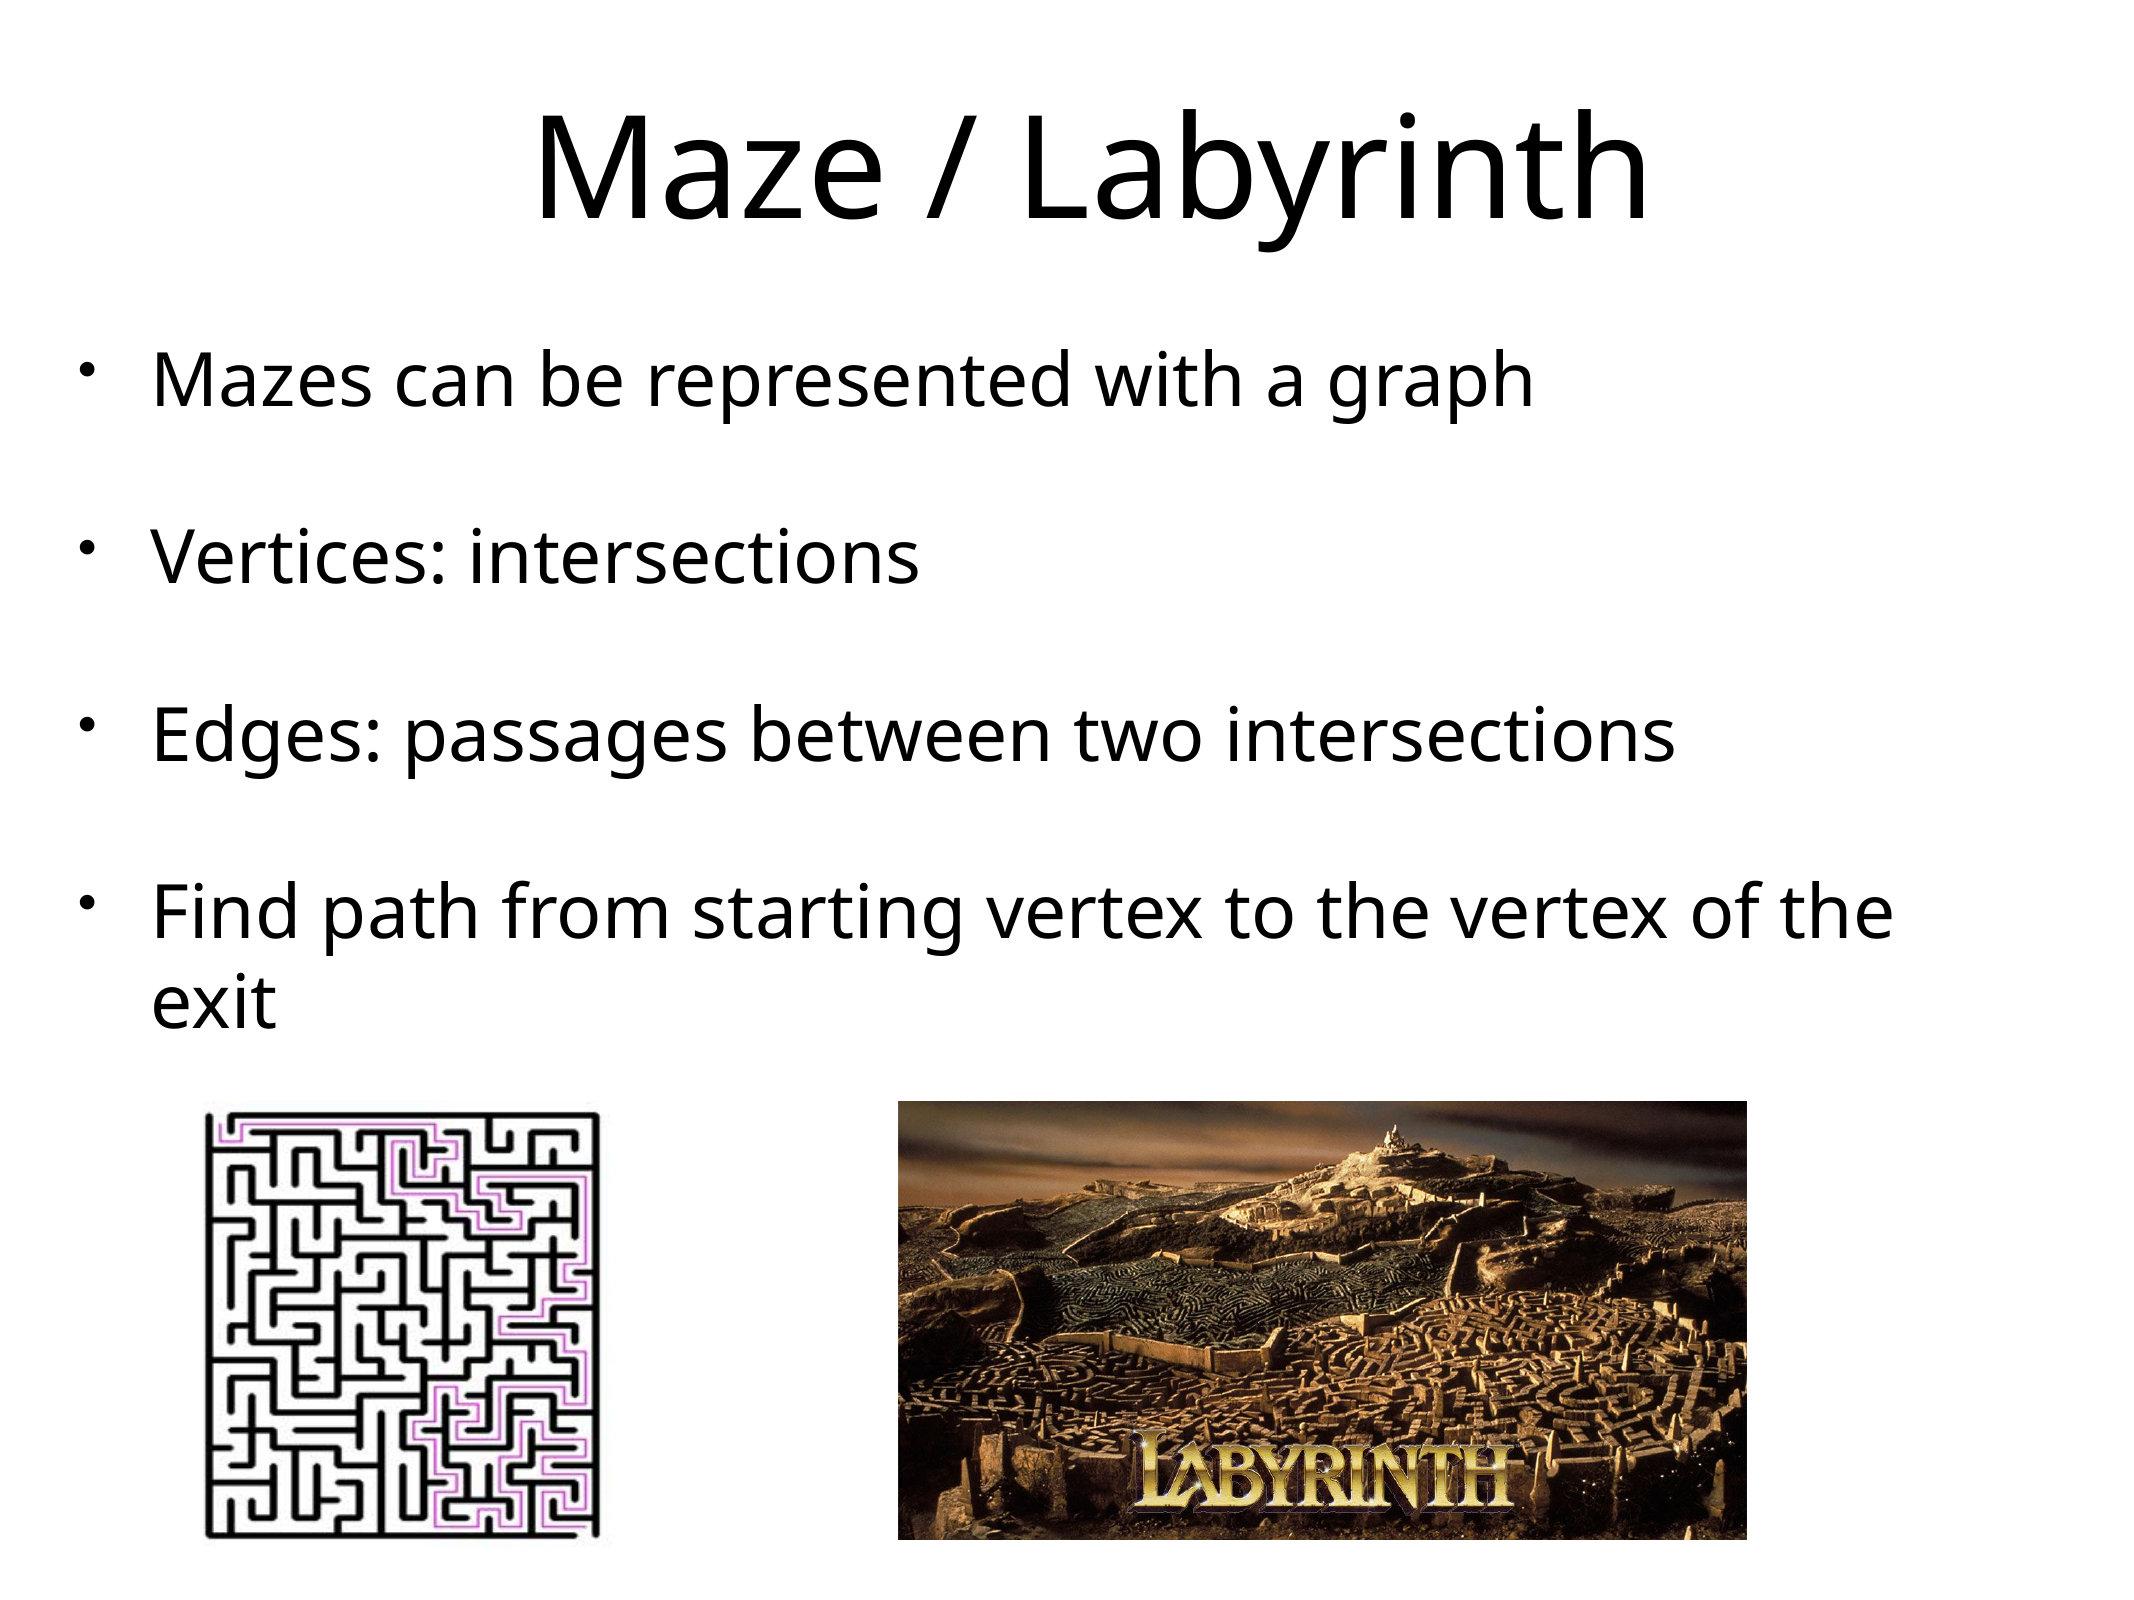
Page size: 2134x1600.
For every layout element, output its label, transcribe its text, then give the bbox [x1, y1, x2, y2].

list Mazes can be represented with a graph Vertices: intersections Edges: passages between two intersections Find path from starting vertex to the vertex of the exit [68, 292, 1997, 1083]
picture [190, 1101, 618, 1554]
title Maze / Labyrinth [518, 48, 1668, 274]
picture [898, 1101, 1747, 1540]
